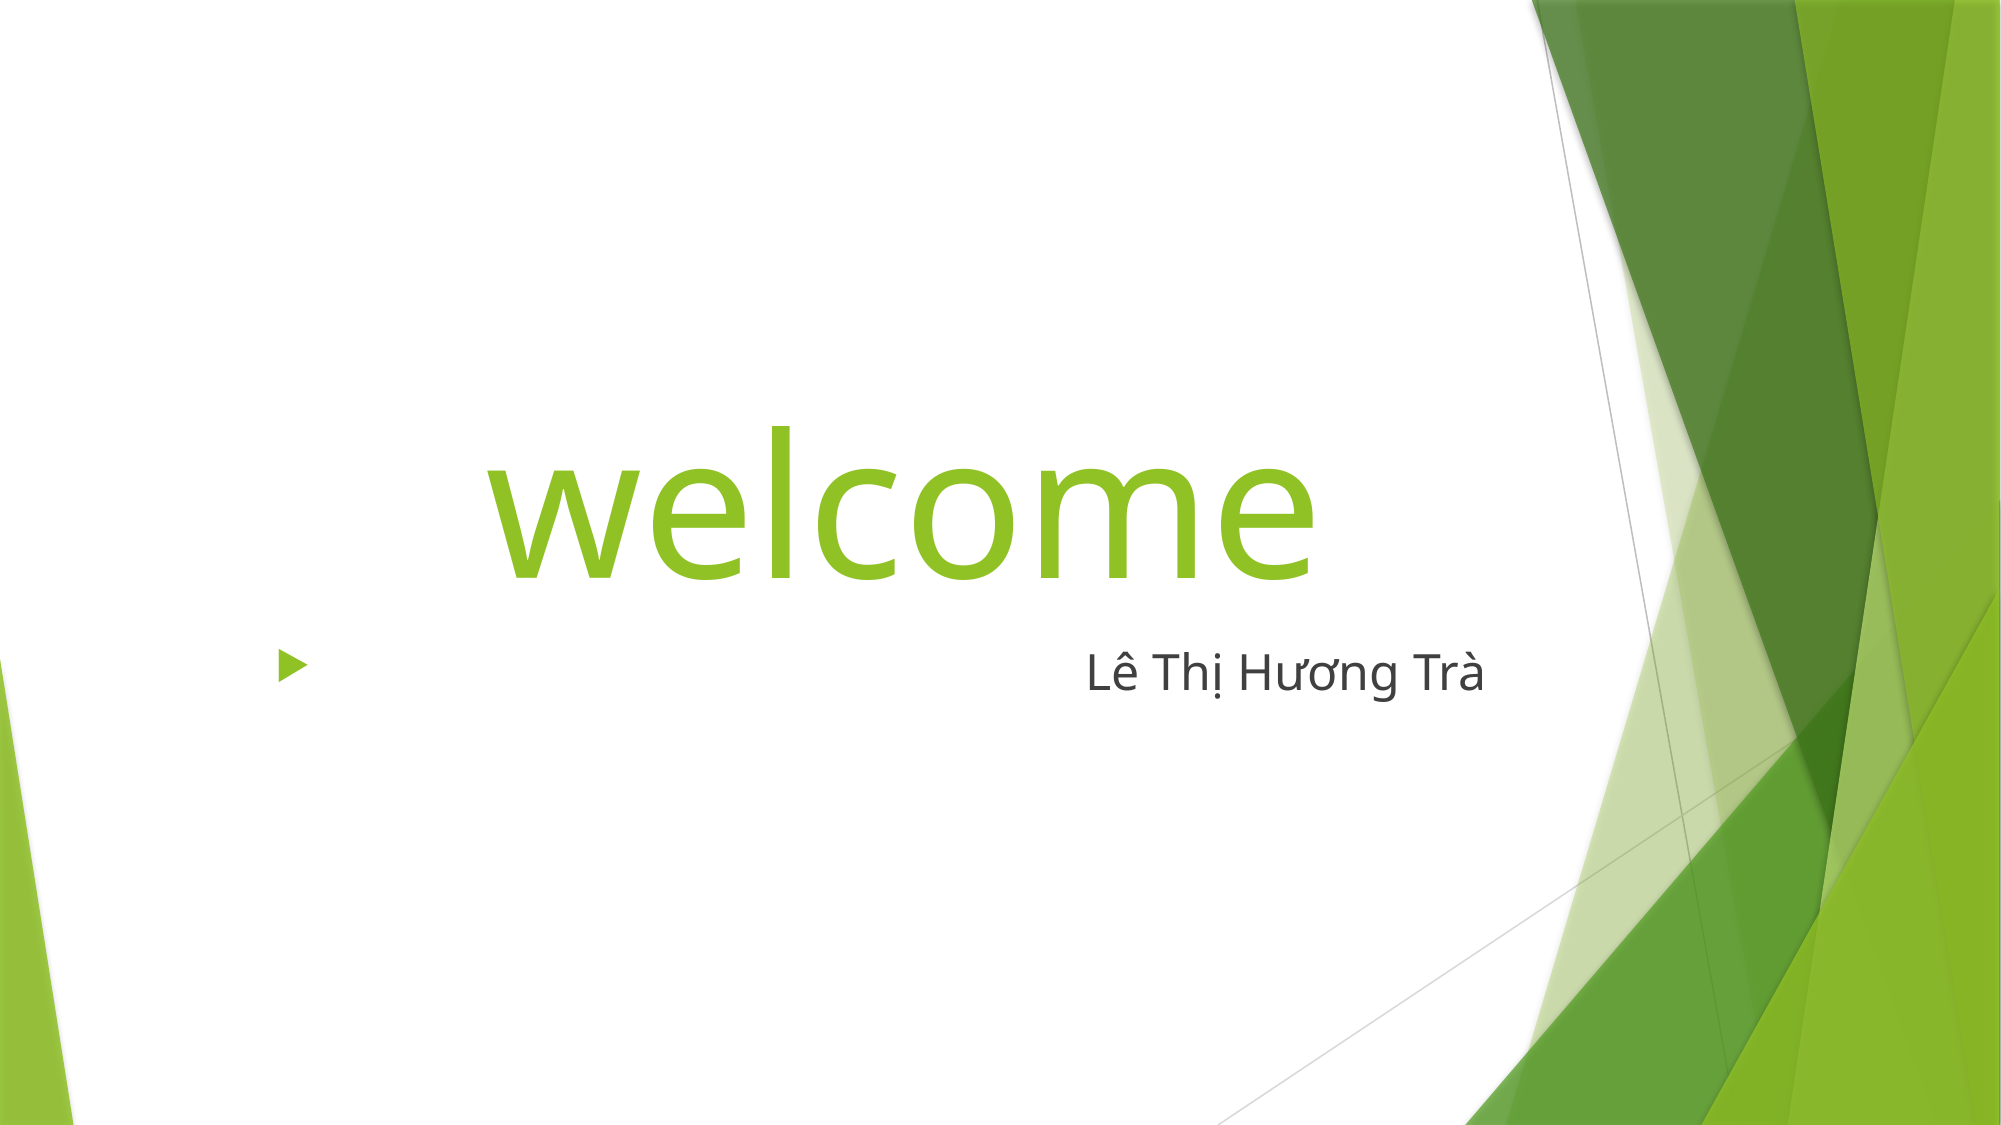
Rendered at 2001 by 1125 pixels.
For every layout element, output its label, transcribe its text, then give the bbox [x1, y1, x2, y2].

list Lê Thị Hương Trà [259, 633, 1740, 1125]
title welcome [366, 371, 1962, 1008]
